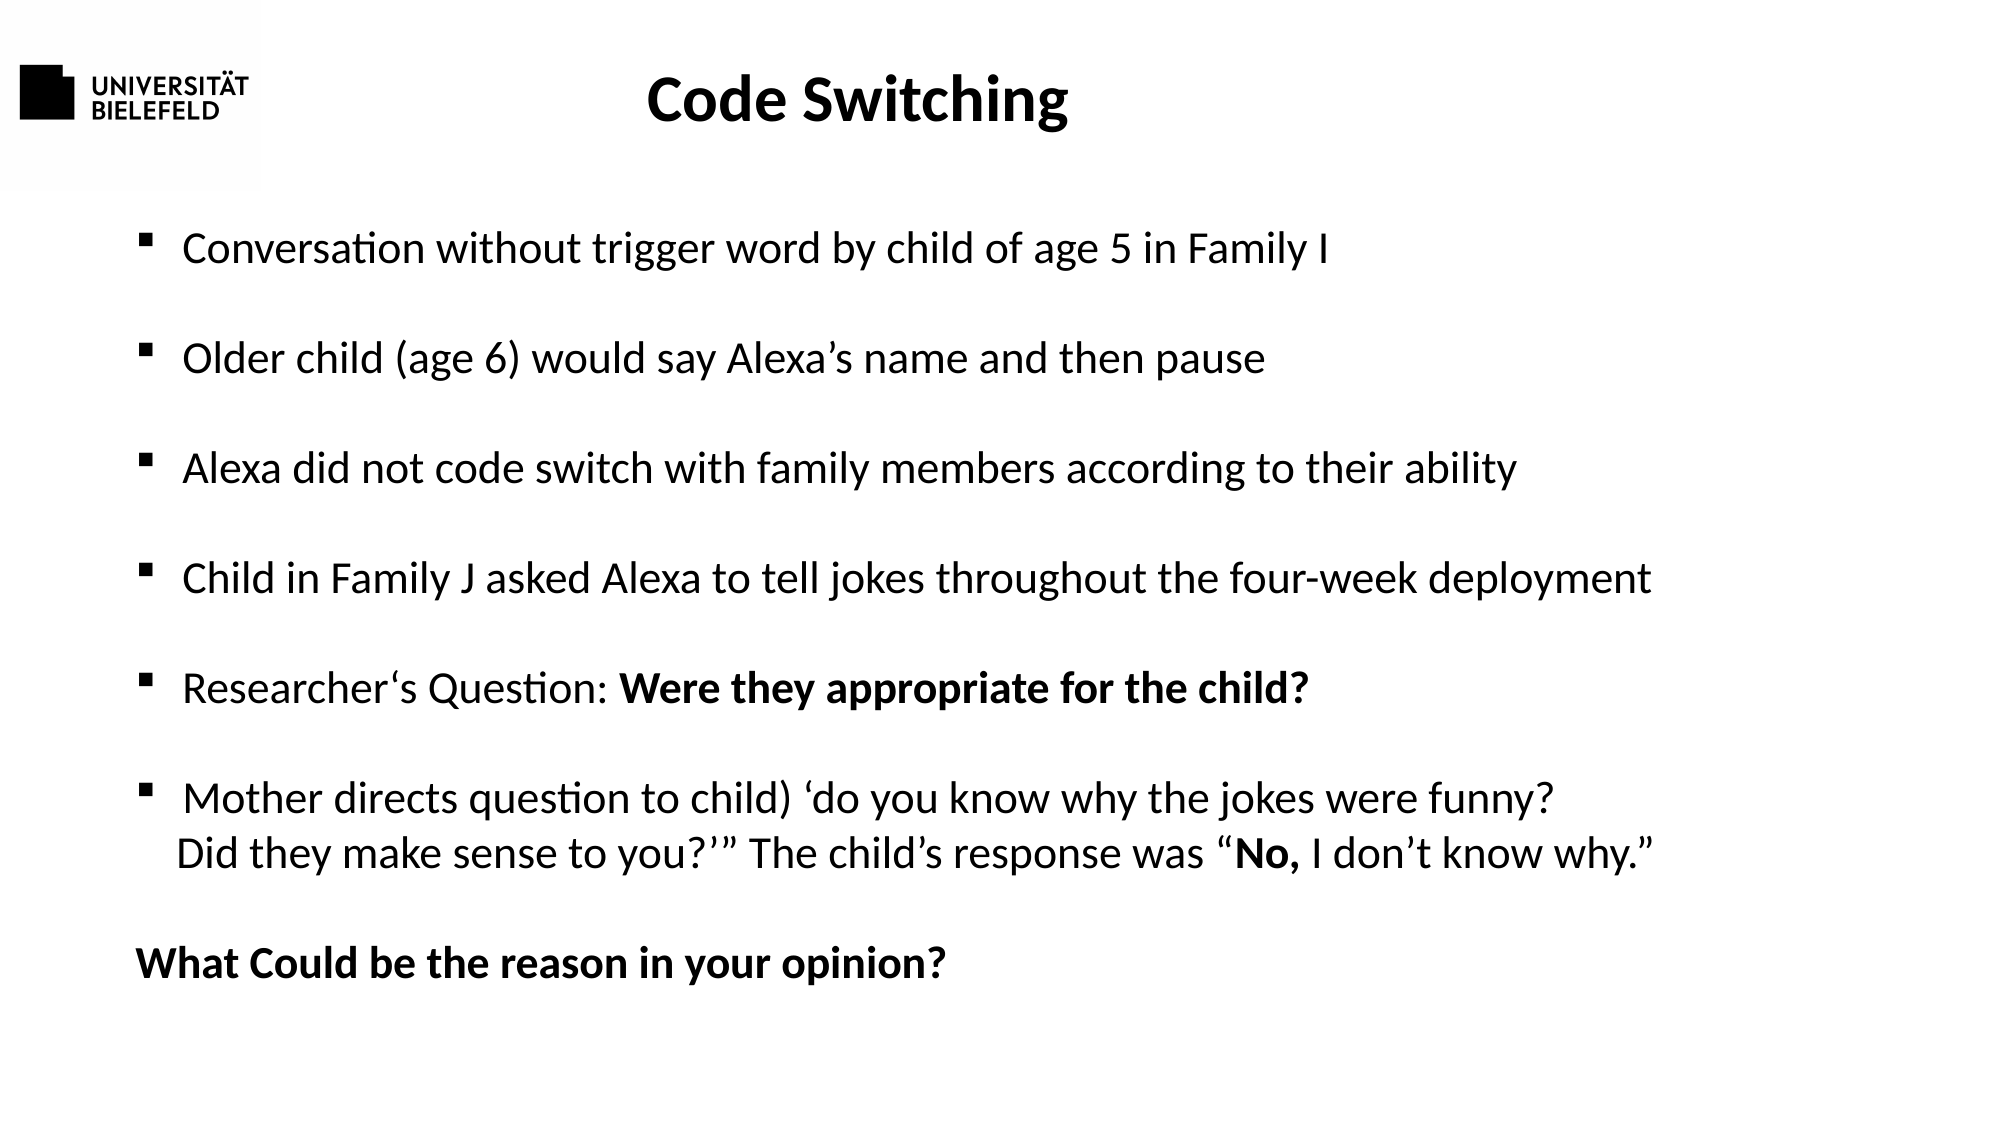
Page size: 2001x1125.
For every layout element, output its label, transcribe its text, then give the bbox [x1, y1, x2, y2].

text_box Code Switching [632, 47, 1085, 142]
picture [0, 0, 261, 191]
text_box Conversation without trigger word by child of age 5 in Family I Older child (age 6) would say Alexa’s name and then pause Alexa did not code switch with family members according to their ability Child in Family J asked Alexa to tell jokes throughout the four-week deployment Researcher‘s Question: Were they appropriate for the child? Mother directs question to child) ‘do you know why the jokes were funny? Did they make sense to you?’” The child’s response was “No, I don’t know why.” What Could be the reason in your opinion? [45, 155, 1810, 996]
